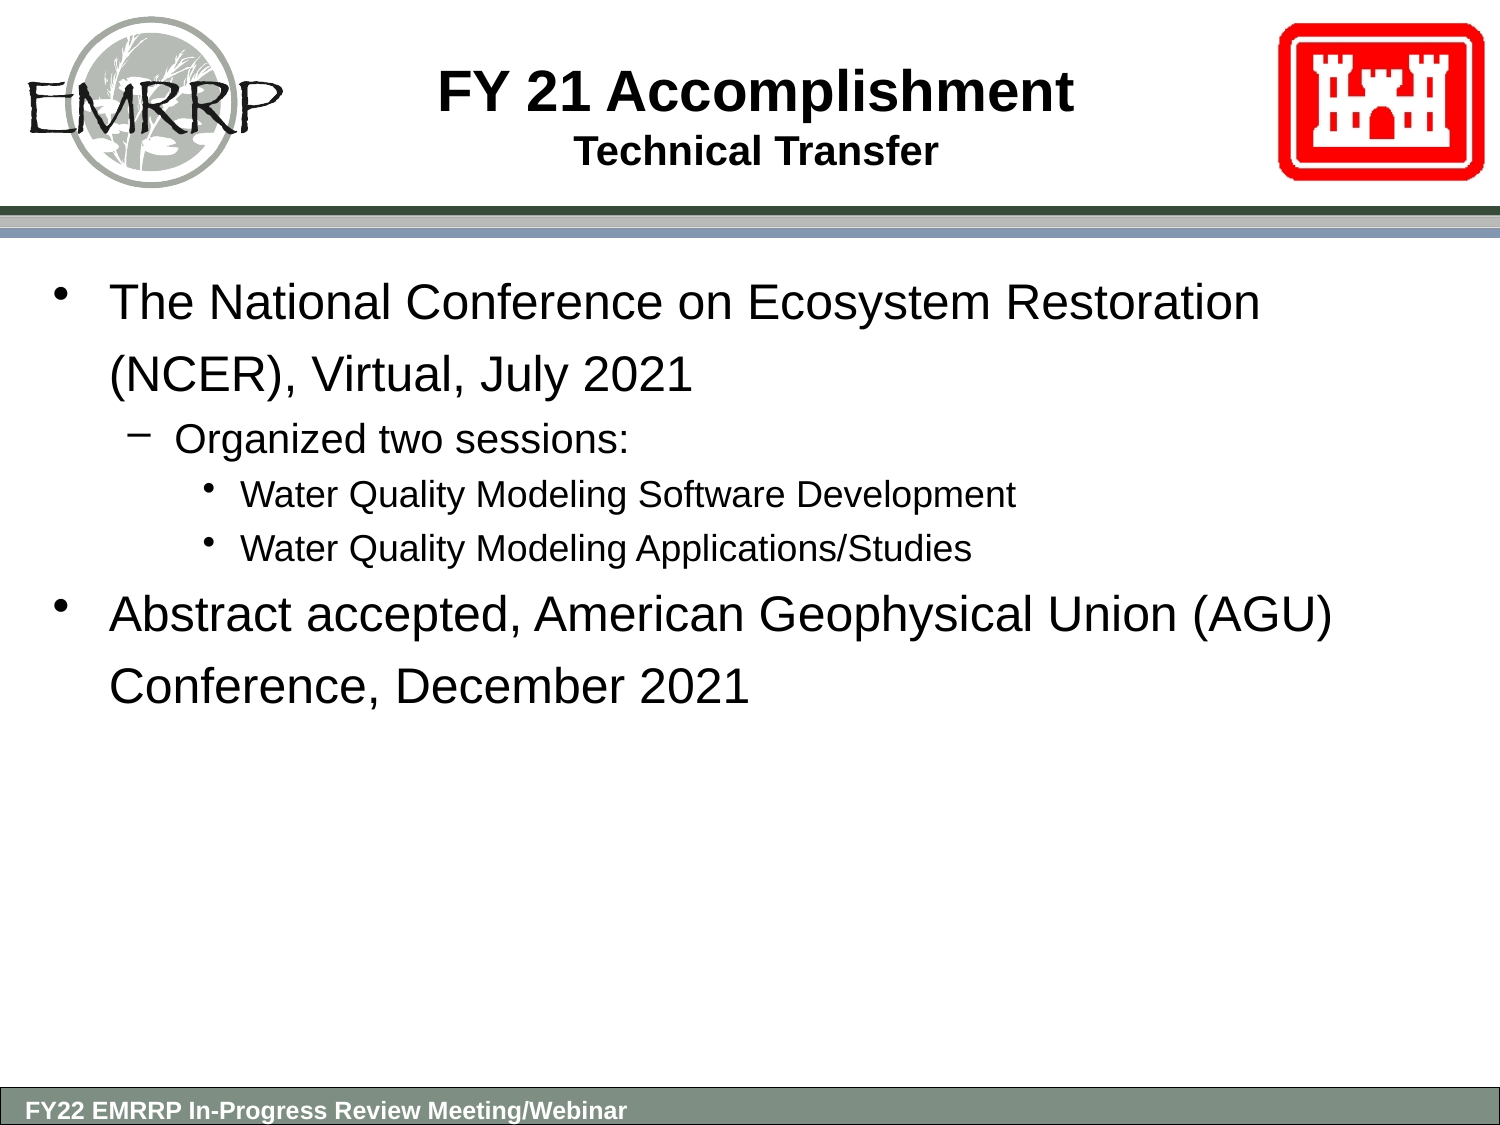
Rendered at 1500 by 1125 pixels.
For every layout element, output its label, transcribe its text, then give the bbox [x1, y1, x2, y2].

picture [24, 12, 285, 191]
title FY 21 Accomplishment Technical Transfer [274, 49, 1238, 178]
list The National Conference on Ecosystem Restoration (NCER), Virtual, July 2021 Organized two sessions: Water Quality Modeling Software Development Water Quality Modeling Applications/Studies Abstract accepted, American Geophysical Union (AGU) Conference, December 2021 [37, 249, 1463, 1086]
picture [1275, 21, 1488, 183]
picture [0, 206, 1500, 238]
